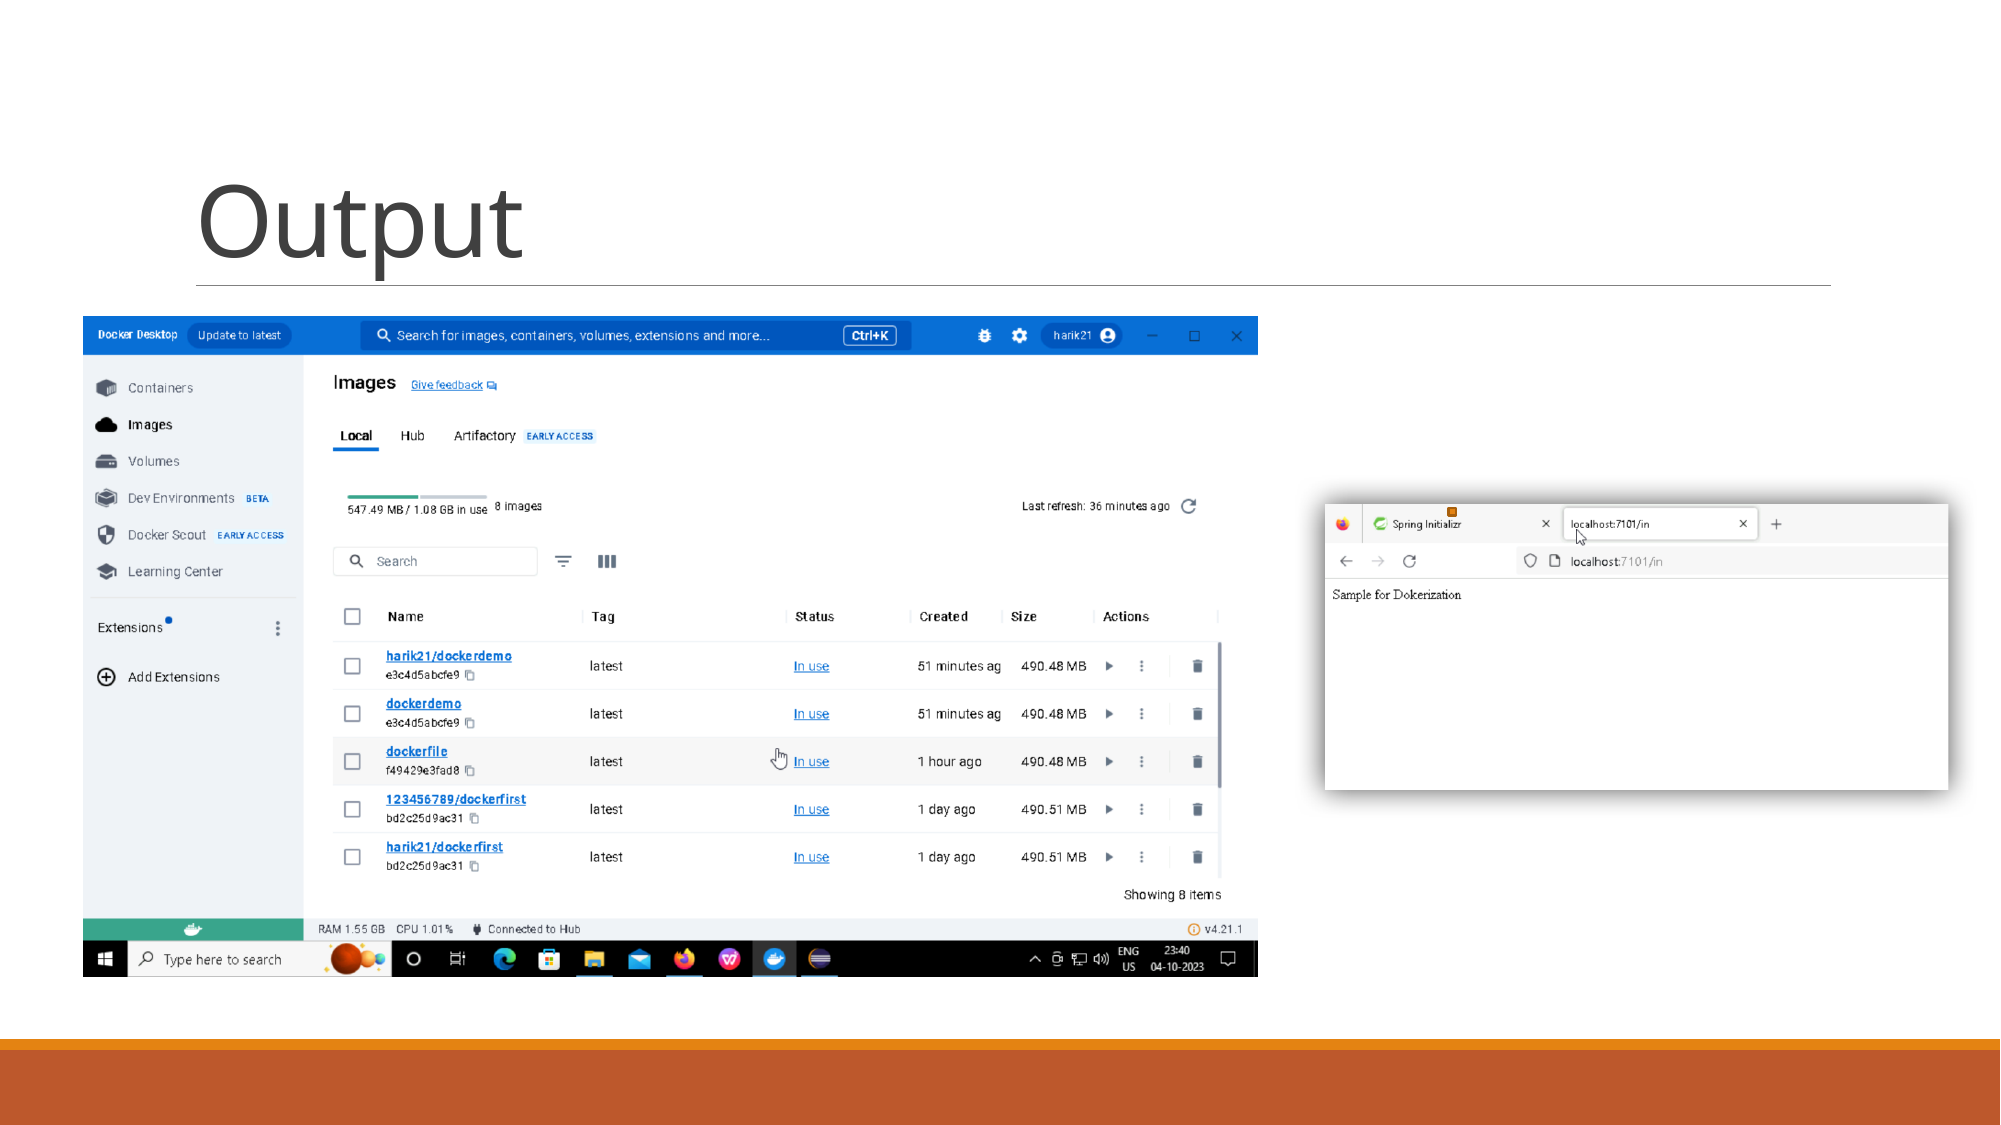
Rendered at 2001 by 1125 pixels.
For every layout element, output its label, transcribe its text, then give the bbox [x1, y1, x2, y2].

picture [1324, 503, 1949, 790]
title Output [180, 47, 1830, 285]
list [83, 316, 1258, 978]
